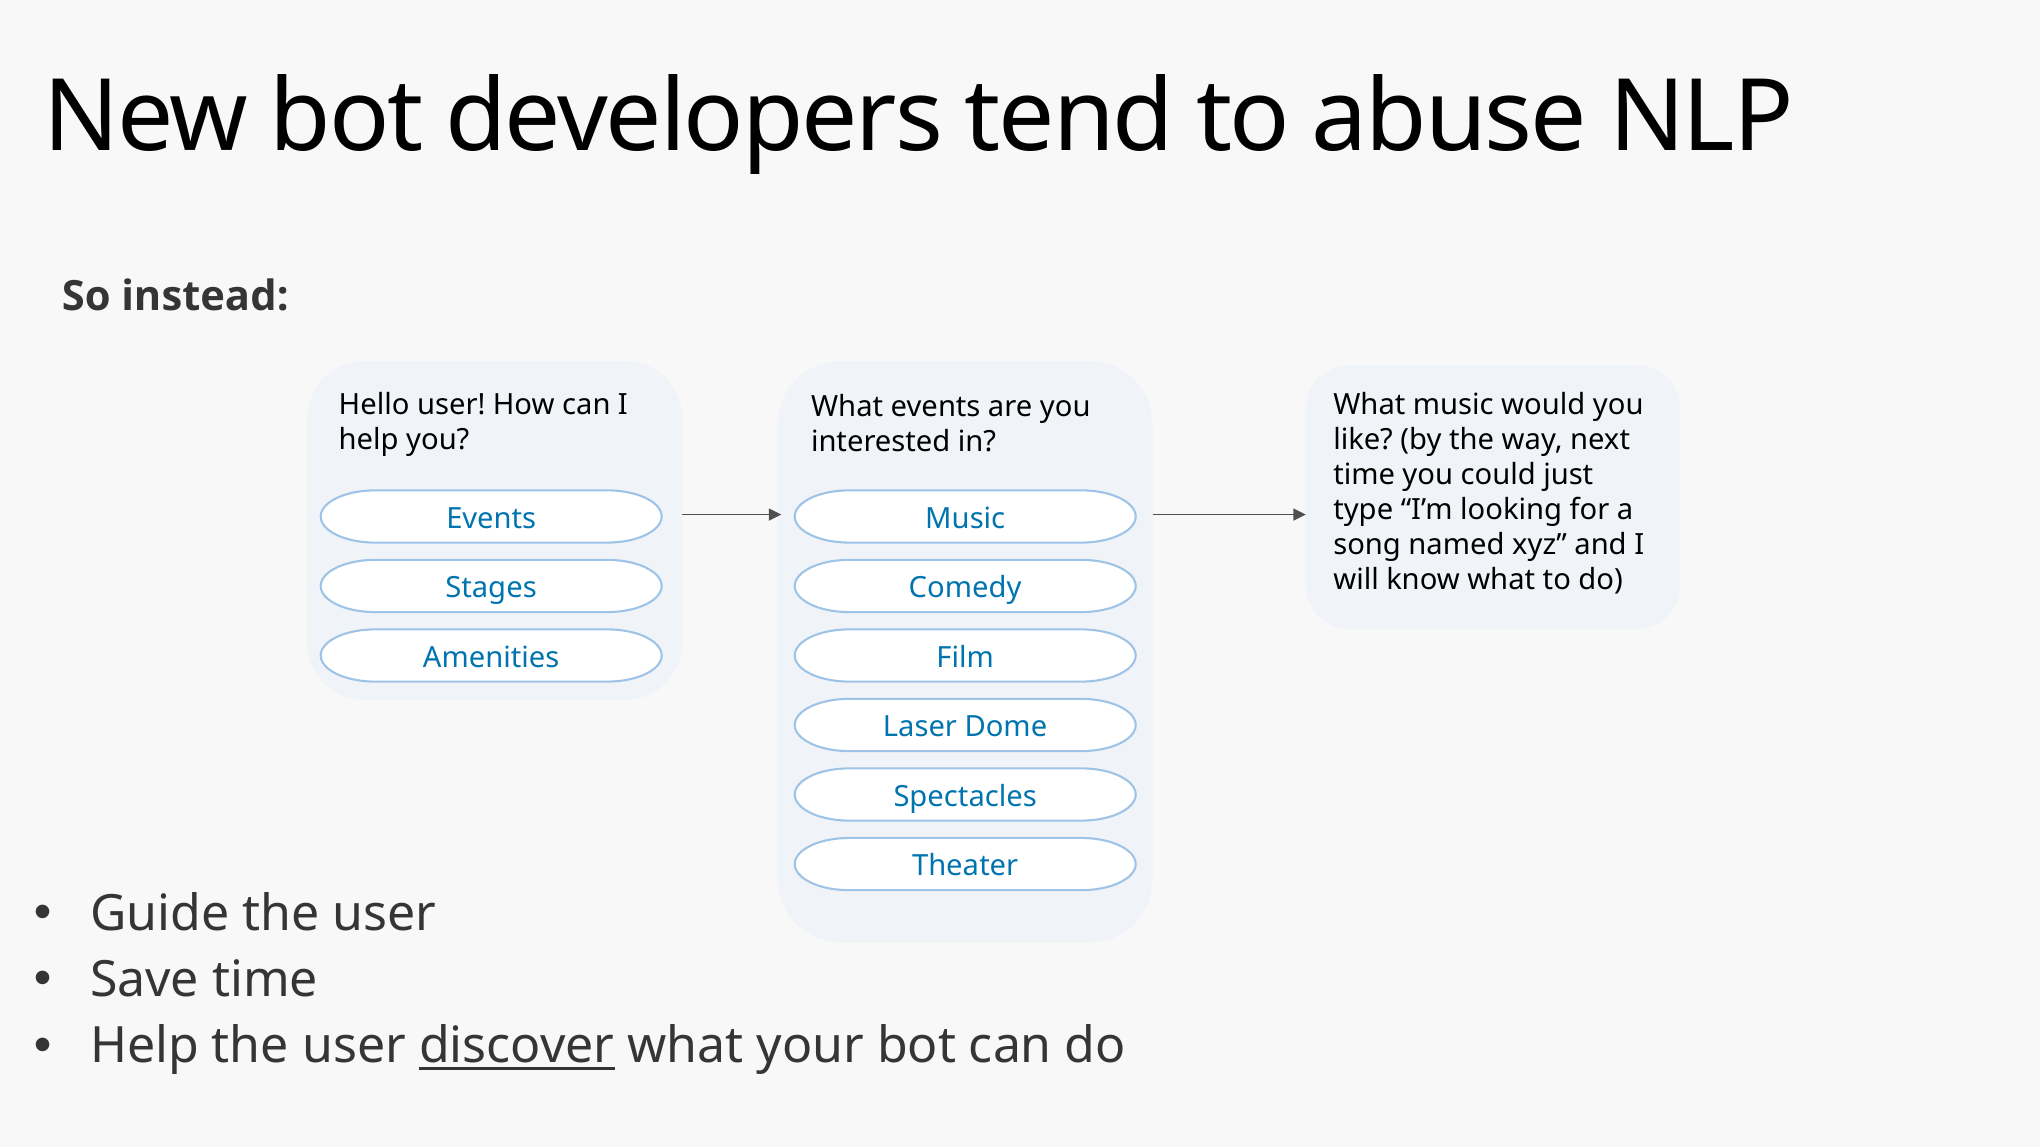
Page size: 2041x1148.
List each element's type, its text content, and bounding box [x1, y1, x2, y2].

text_box What events are you interested in? [777, 361, 1153, 862]
text_box Film [794, 629, 1136, 682]
text_box Amenities [320, 629, 662, 682]
text_box What music would you like? (by the way, next time you could just type “I’m looking for a song named xyz” and I will know what to do) [1305, 364, 1681, 630]
text_box Events [320, 490, 662, 543]
text_box Hello user! How can I help you? [307, 361, 683, 700]
text_box Guide the user Save time Help the user discover what your bot can do [3, 862, 1974, 1098]
text_box Music [794, 490, 1136, 543]
text_box So instead: [31, 252, 1929, 343]
text_box Theater [794, 837, 1136, 862]
text_box Laser Dome [794, 698, 1136, 752]
text_box Stages [320, 559, 662, 613]
text_box Spectacles [794, 768, 1136, 821]
title New bot developers tend to abuse NLP [19, 48, 1971, 200]
text_box Comedy [794, 559, 1136, 613]
